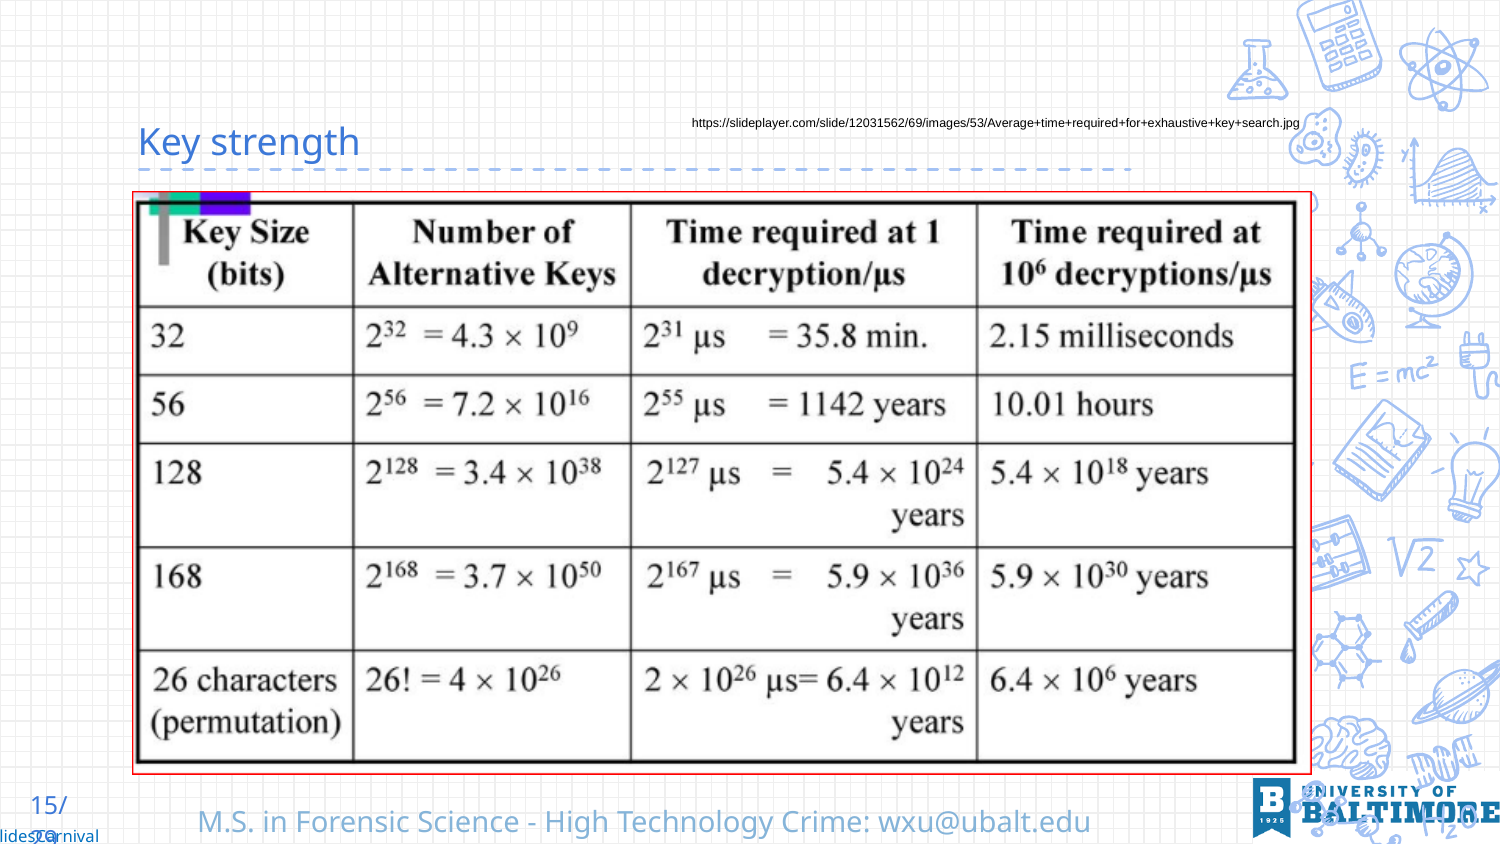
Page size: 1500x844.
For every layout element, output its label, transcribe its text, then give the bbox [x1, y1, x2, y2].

slide_number 15/29 [14, 774, 105, 840]
picture [131, 191, 1500, 844]
picture [1327, 813, 1336, 822]
title Key strength [122, 36, 1130, 178]
picture [1365, 817, 1376, 833]
picture [1316, 786, 1321, 797]
text_box https://slideplayer.com/slide/12031562/69/images/53/Average+time+required+for+exhaustive+key+search.jpg [677, 107, 1427, 137]
